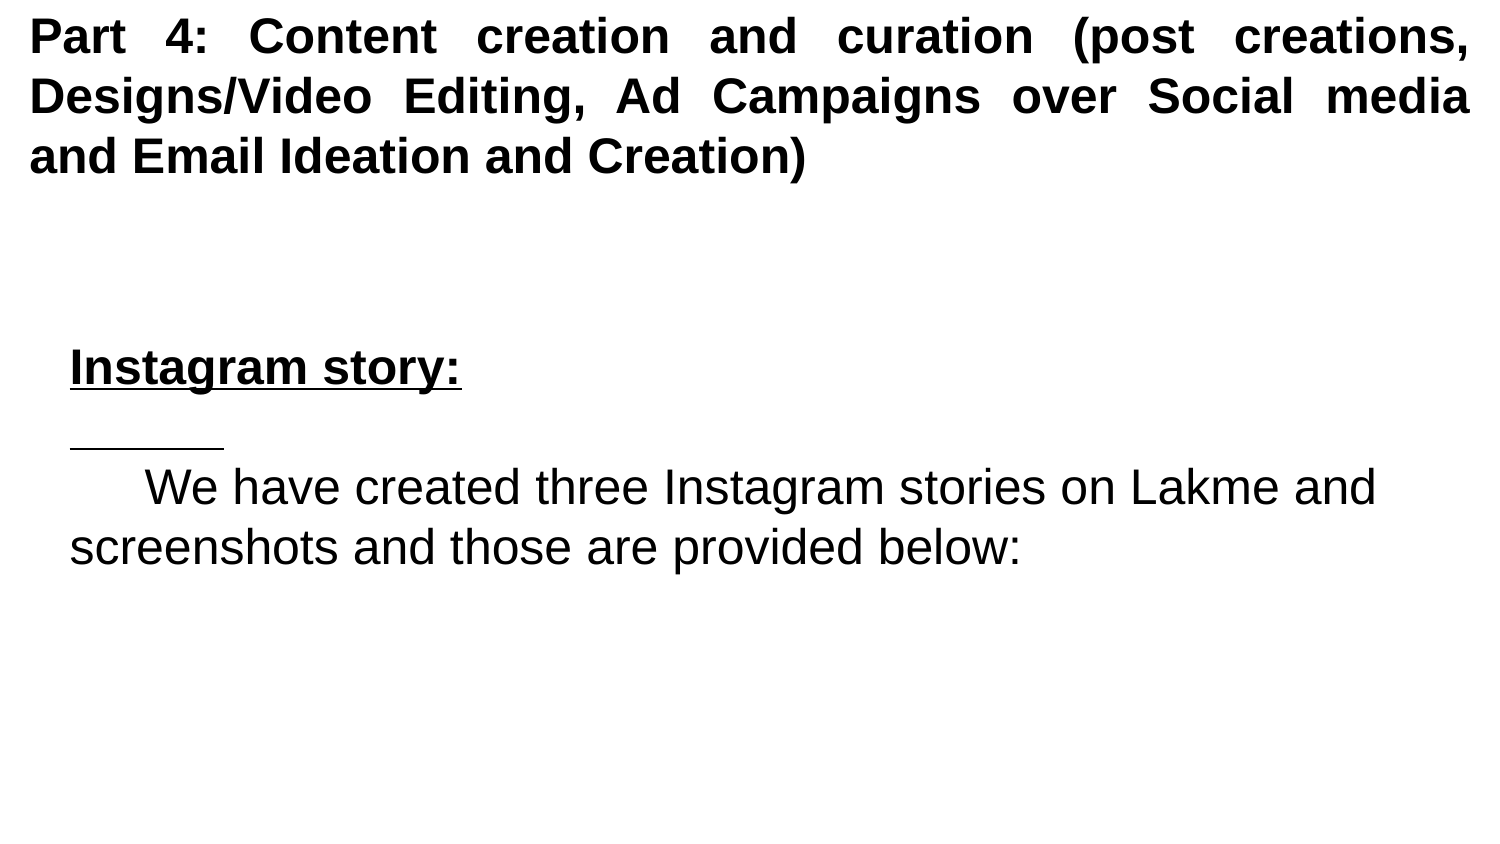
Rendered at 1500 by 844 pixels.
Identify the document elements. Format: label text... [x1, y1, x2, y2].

text_box Instagram story: We have created three Instagram stories on Lakme and screenshots and those are provided below: [54, 327, 1436, 632]
text_box Part 4: Content creation and curation (post creations, Designs/Video Editing, Ad Campaigns over Social media and Email Ideation and Creation) [14, 0, 1486, 235]
